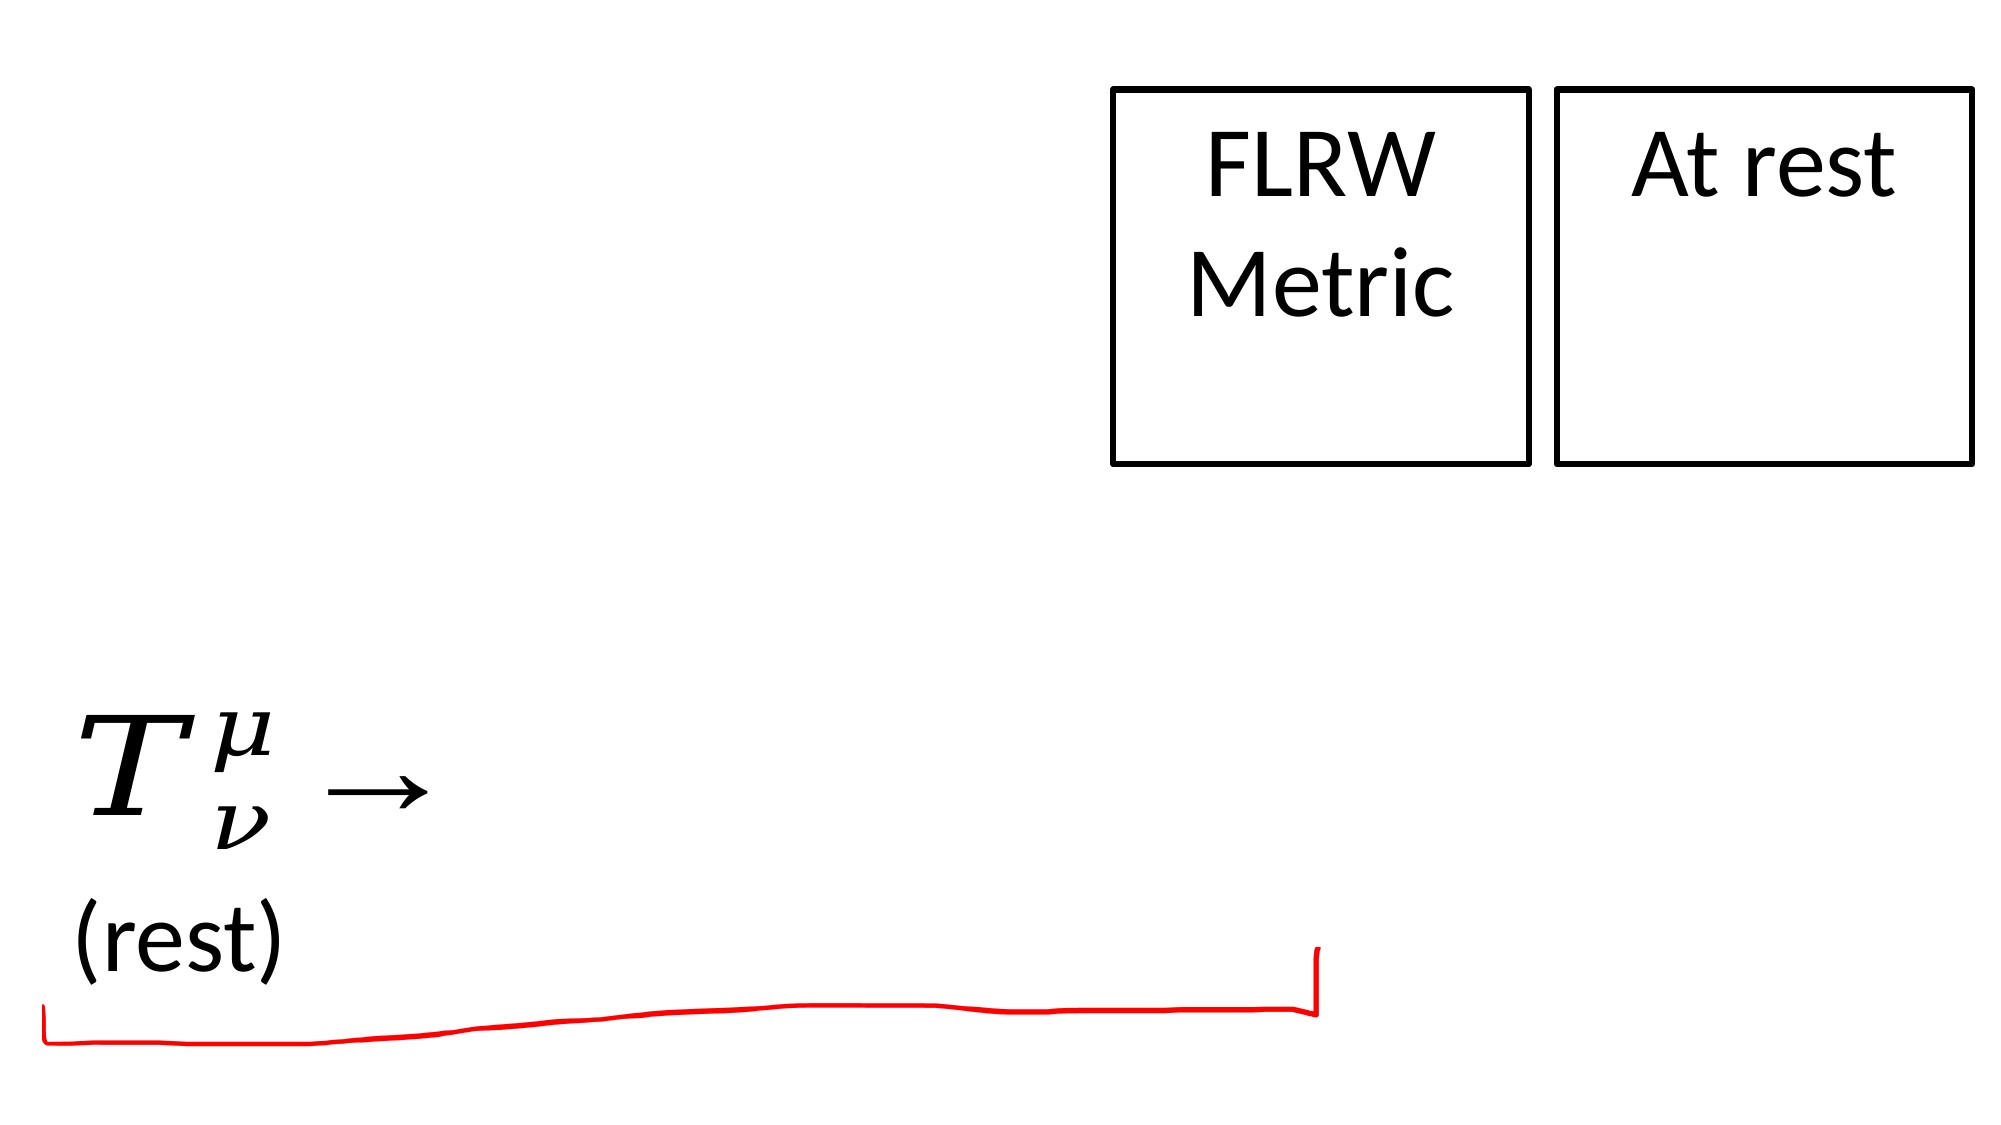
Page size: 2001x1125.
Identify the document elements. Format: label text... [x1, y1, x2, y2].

text_box (rest) [53, 863, 306, 947]
picture [42, 947, 1329, 1055]
